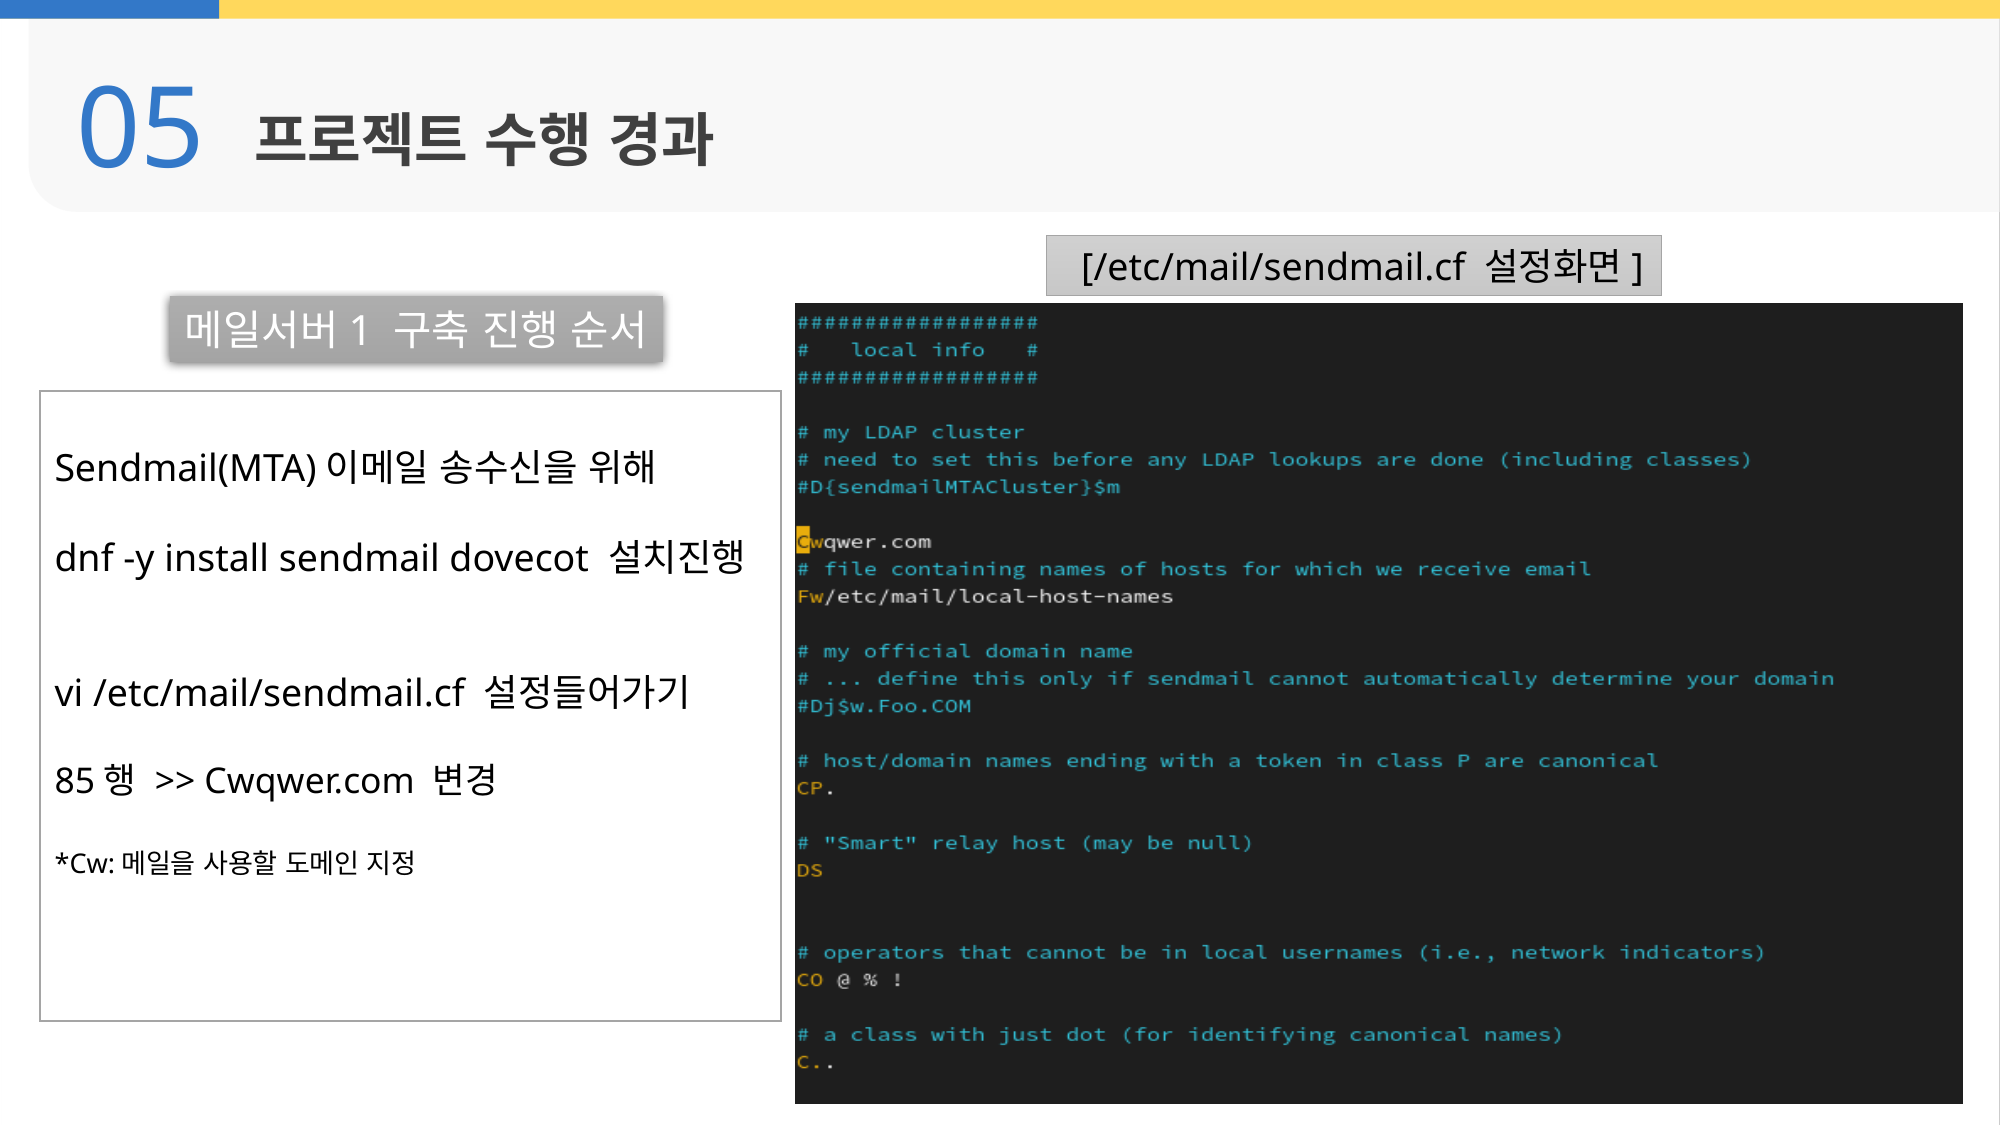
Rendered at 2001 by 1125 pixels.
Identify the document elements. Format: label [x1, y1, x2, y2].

picture [0, 0, 2000, 1125]
text_box [61, 54, 1038, 191]
